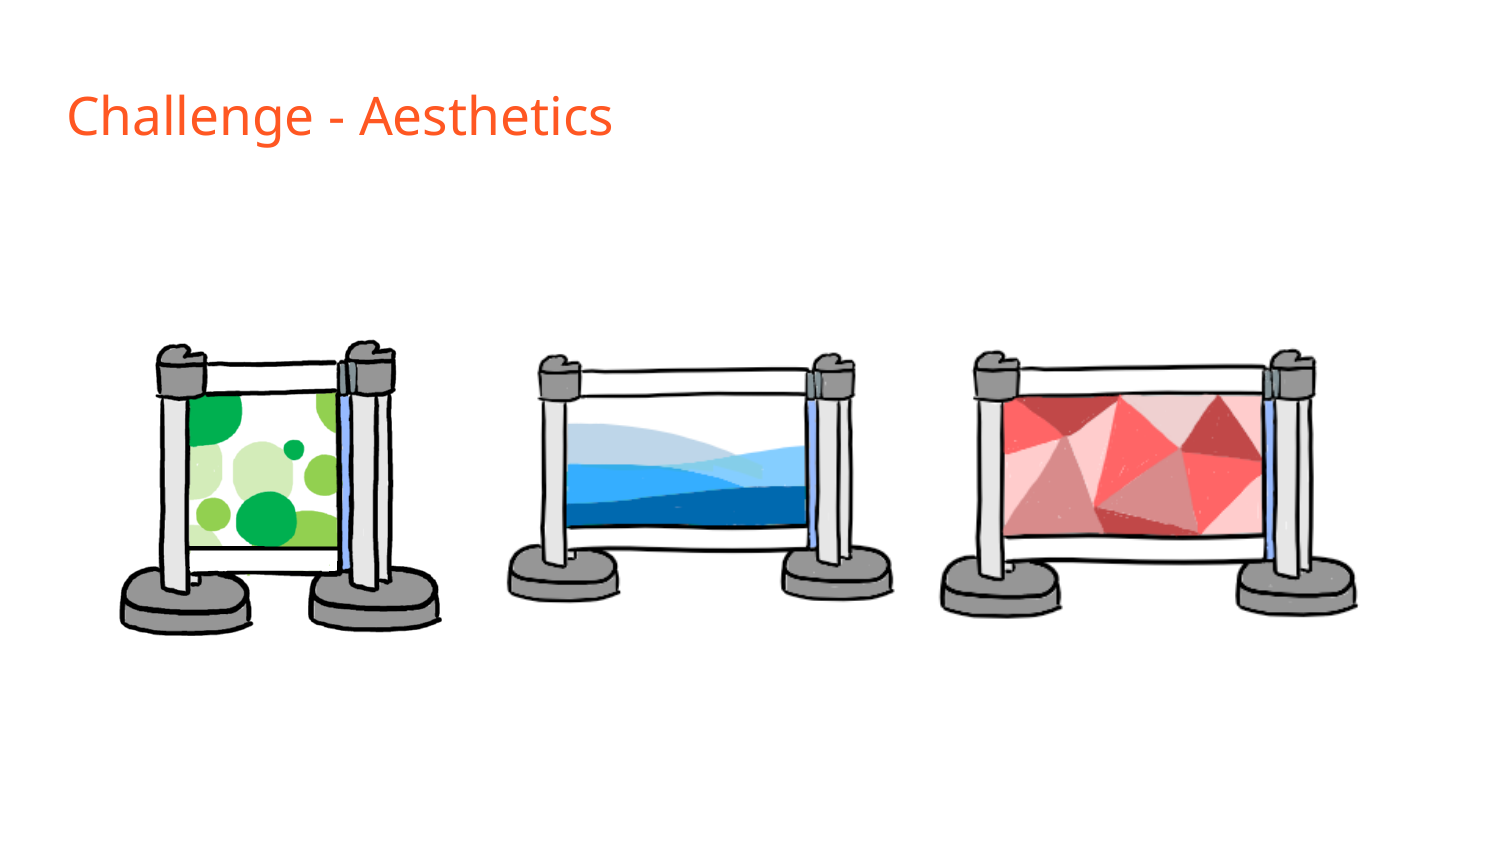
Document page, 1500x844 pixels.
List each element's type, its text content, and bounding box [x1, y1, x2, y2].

title Challenge - Aesthetics [51, 67, 1449, 161]
picture [484, 319, 1383, 656]
picture [117, 327, 451, 649]
